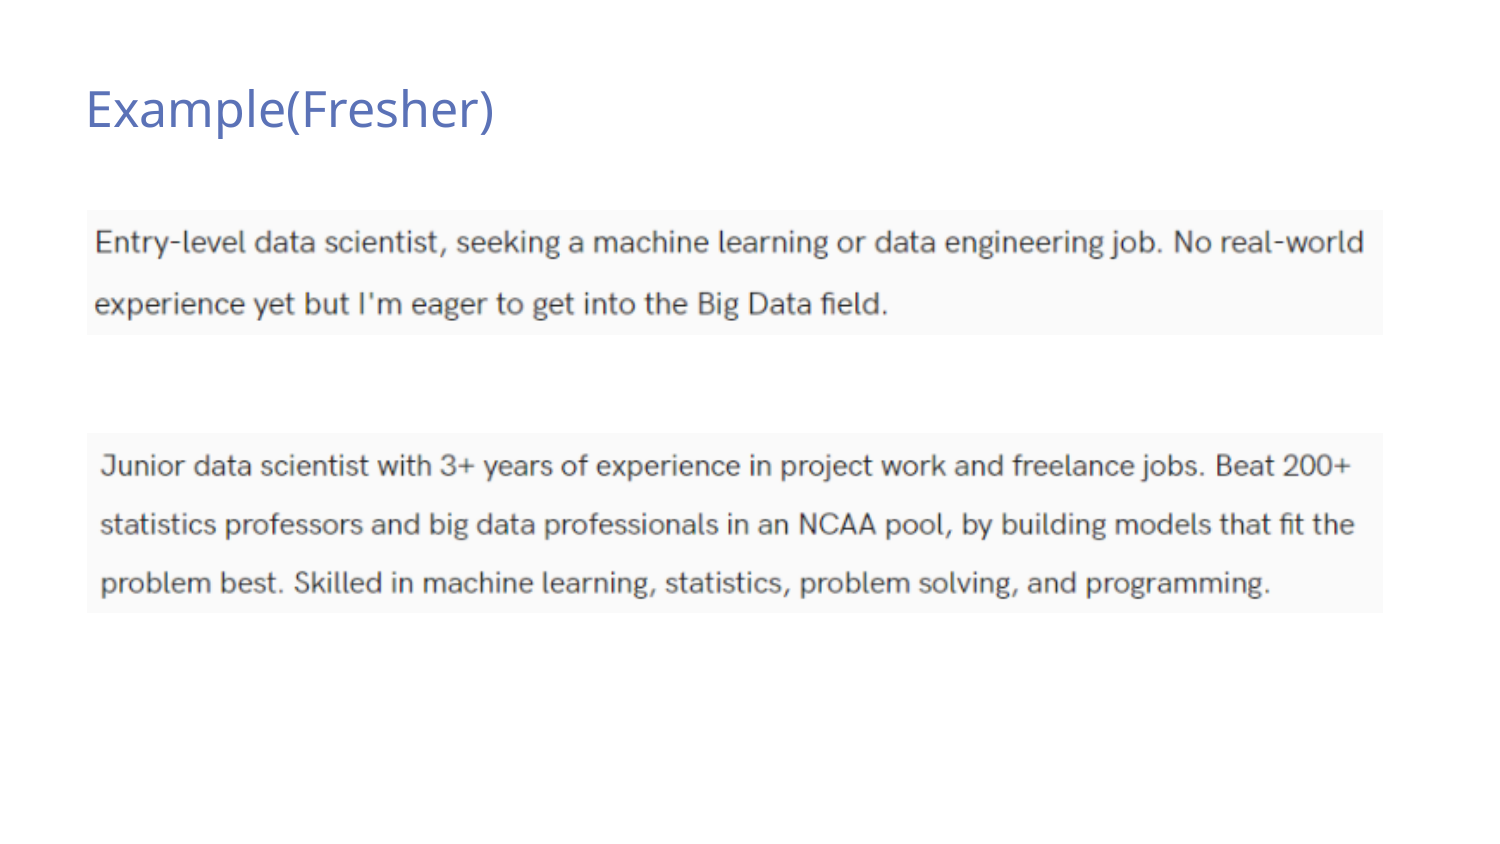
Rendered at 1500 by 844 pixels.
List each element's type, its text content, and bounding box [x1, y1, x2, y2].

picture [87, 209, 1383, 335]
picture [87, 433, 1383, 613]
title Example(Fresher) [70, 57, 1430, 153]
